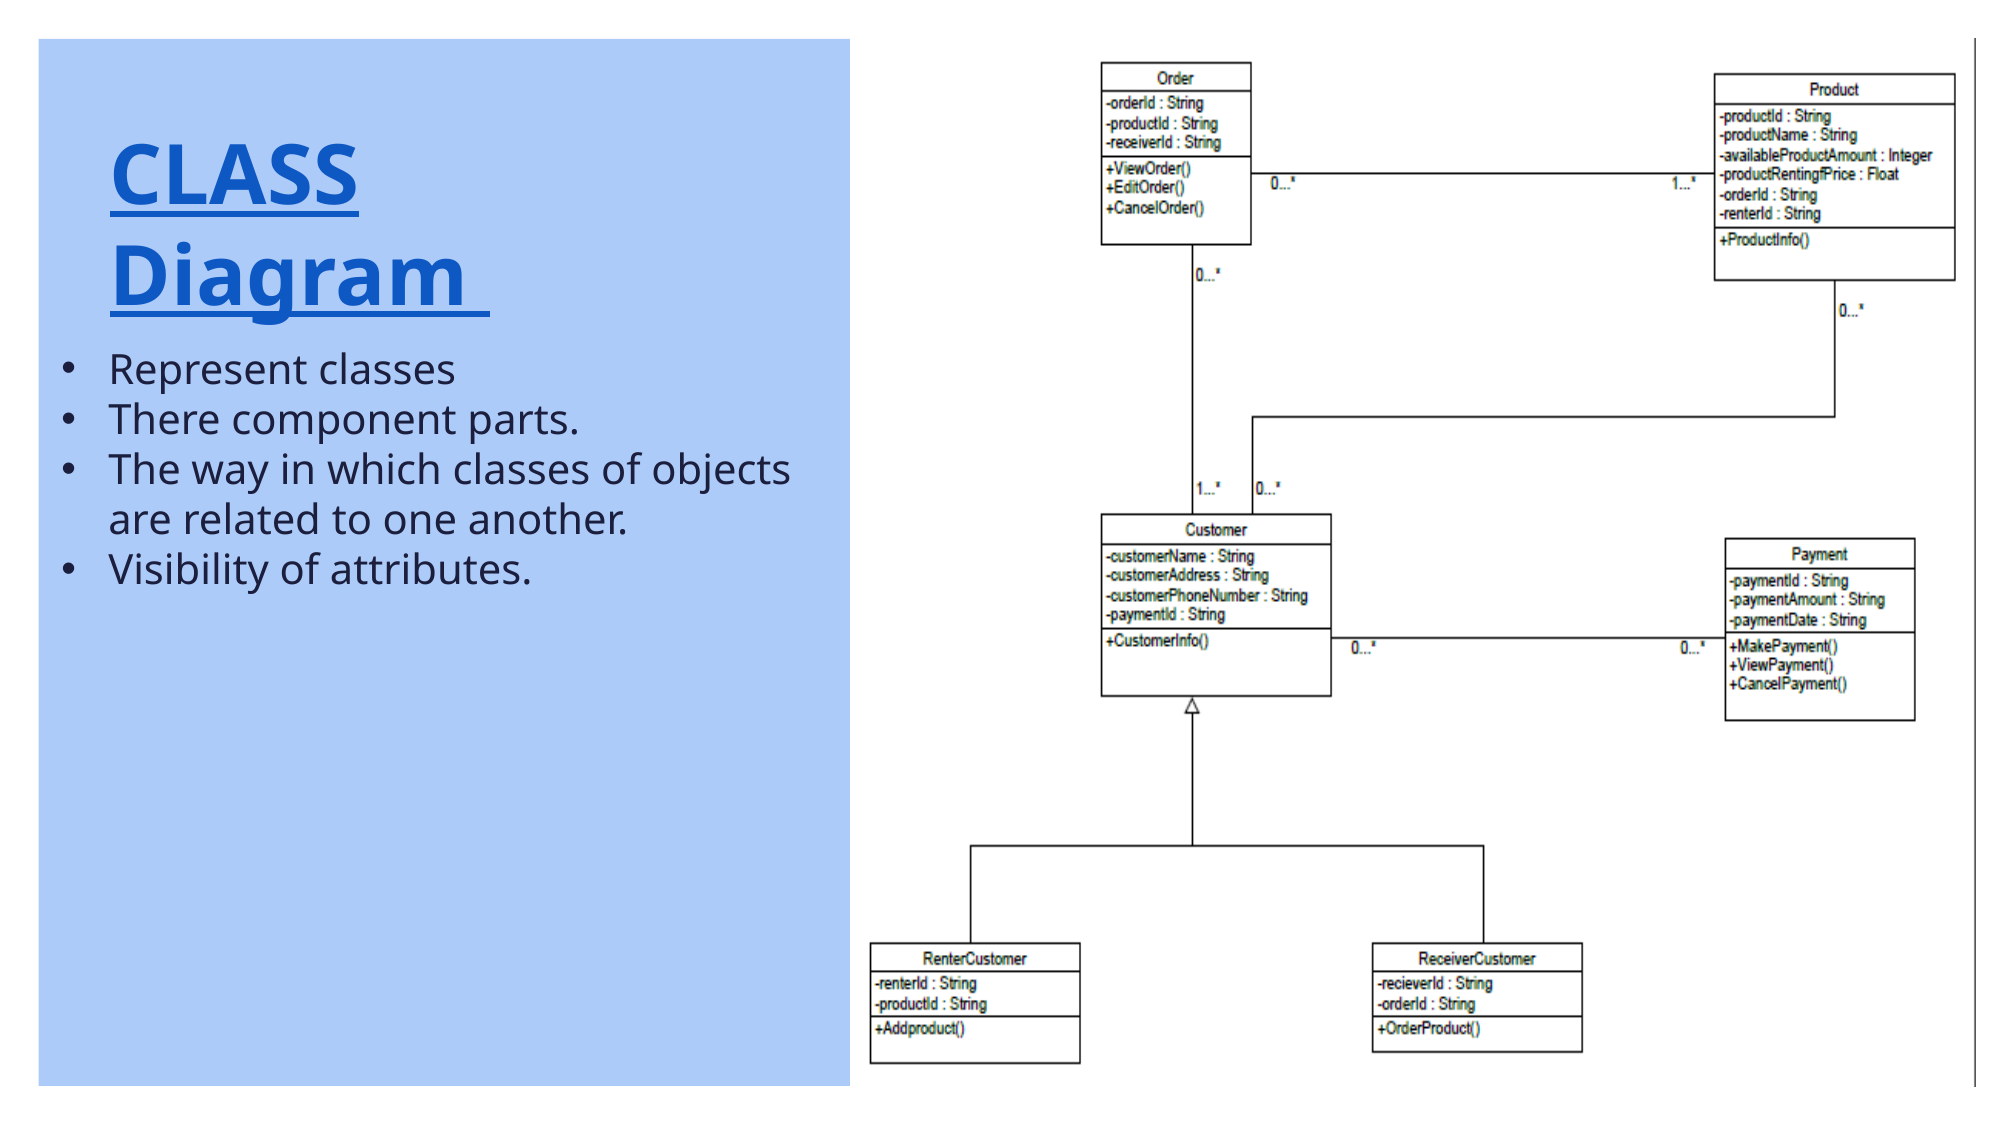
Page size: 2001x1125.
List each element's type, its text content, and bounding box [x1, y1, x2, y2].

picture [850, 38, 1976, 1087]
text_box Represent classes There component parts. The way in which classes of objects are related to one another. Visibility of attributes. [46, 335, 844, 786]
text_box [119, 245, 693, 306]
text_box CLASS Diagram [95, 114, 749, 329]
